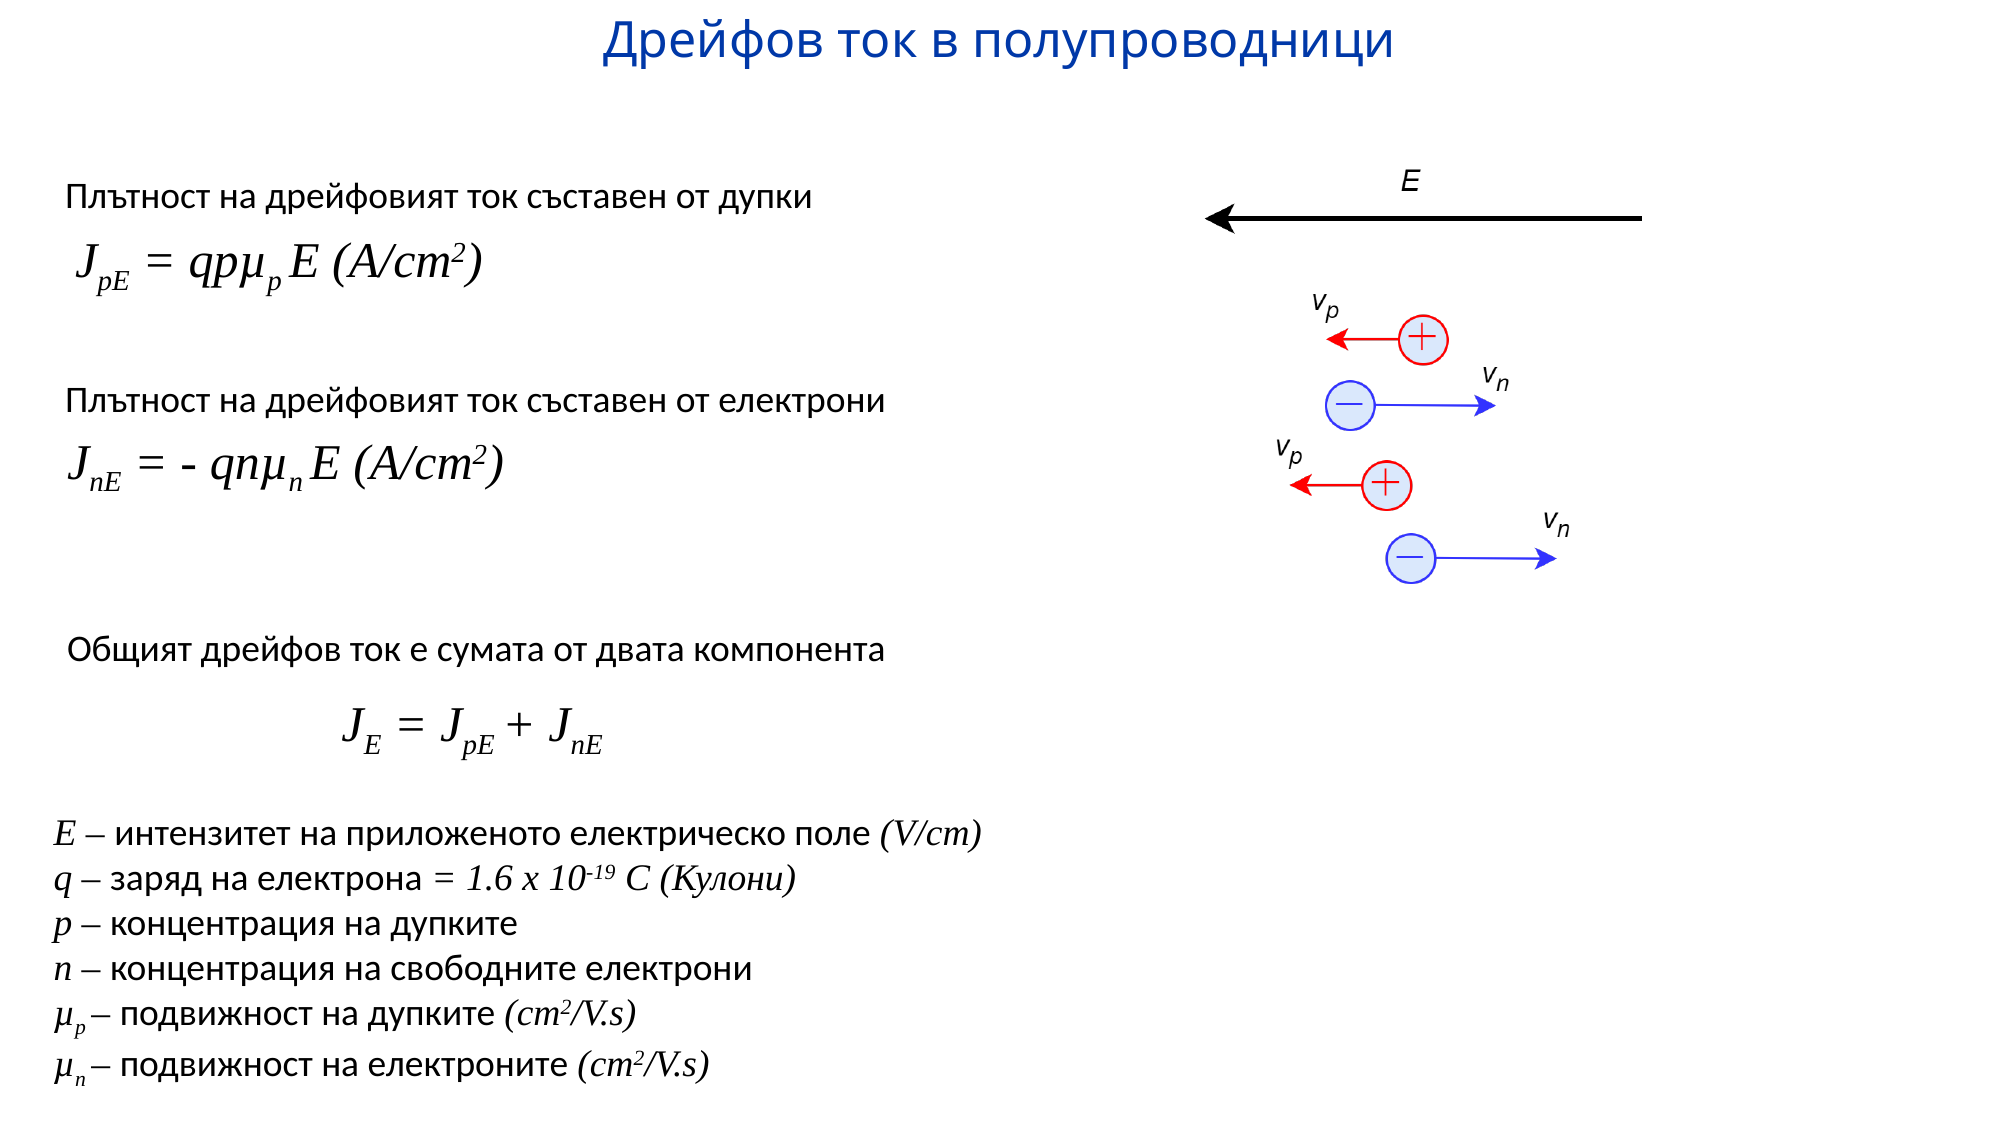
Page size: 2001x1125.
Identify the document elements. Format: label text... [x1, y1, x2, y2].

text_box JE = JpE + JnE [326, 684, 686, 768]
text_box Плътност на дрейфовият ток съставен от дупки [50, 163, 864, 224]
text_box Дрейфов ток в полупроводници [249, 0, 1750, 89]
picture [1159, 120, 1687, 631]
text_box Плътност на дрейфовият ток съставен от електрони [50, 367, 965, 428]
text_box E – интензитет на приложеното електрическо поле (V/cm) q – заряд на електрона = 1.6 x 10-19 C (Кулони) p – концентрация на дупките n – концентрация на свободните електрони µp – подвижност на дупките (cm2/V.s) µn – подвижност на електроните (cm2/V.s) [38, 800, 1090, 1098]
text_box JpE = qpµp E (A/cm2) [60, 224, 734, 304]
text_box JnE = - qnµn E (A/cm2) [52, 421, 726, 505]
text_box Общият дрейфов ток е сумата от двата компонента [52, 616, 968, 677]
